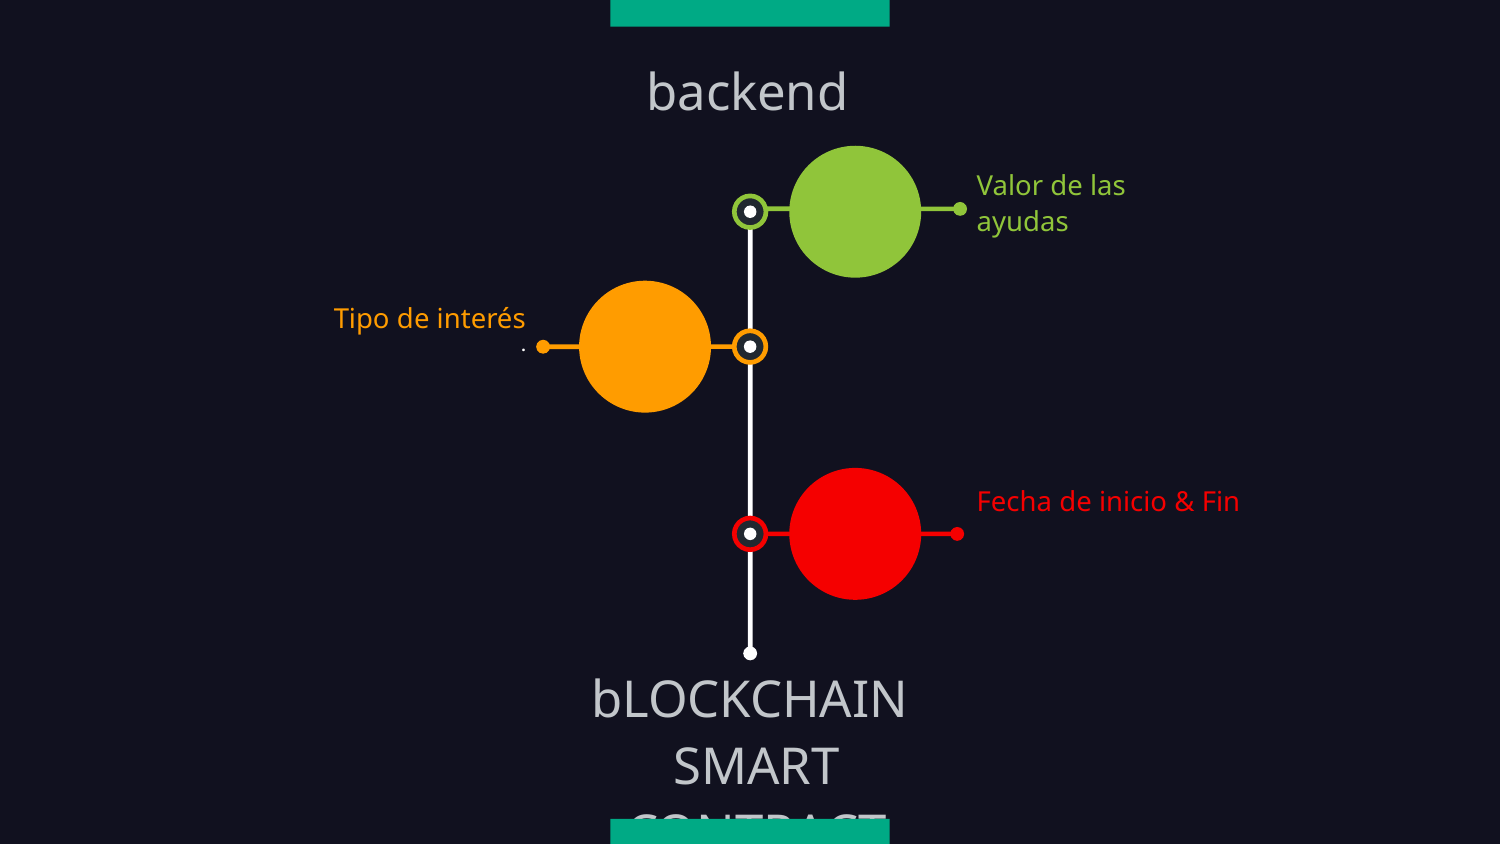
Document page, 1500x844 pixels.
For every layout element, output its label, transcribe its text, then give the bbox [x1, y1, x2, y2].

text_box backend [534, 50, 973, 125]
text_box [789, 467, 922, 600]
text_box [734, 330, 767, 363]
text_box bLOCKCHAIN SMART CONTRACT [537, 657, 976, 844]
text_box [743, 556, 757, 657]
text_box [579, 280, 712, 413]
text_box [734, 195, 767, 228]
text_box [734, 517, 767, 550]
text_box [610, 0, 890, 27]
text_box [922, 202, 967, 216]
text_box Valor de las ayudas [973, 161, 1202, 259]
text_box [536, 340, 579, 353]
text_box [610, 818, 890, 844]
text_box [789, 145, 922, 278]
text_box [922, 527, 964, 541]
text_box Tipo de interés . [288, 294, 529, 358]
text_box Fecha de inicio & Fin [973, 477, 1252, 520]
